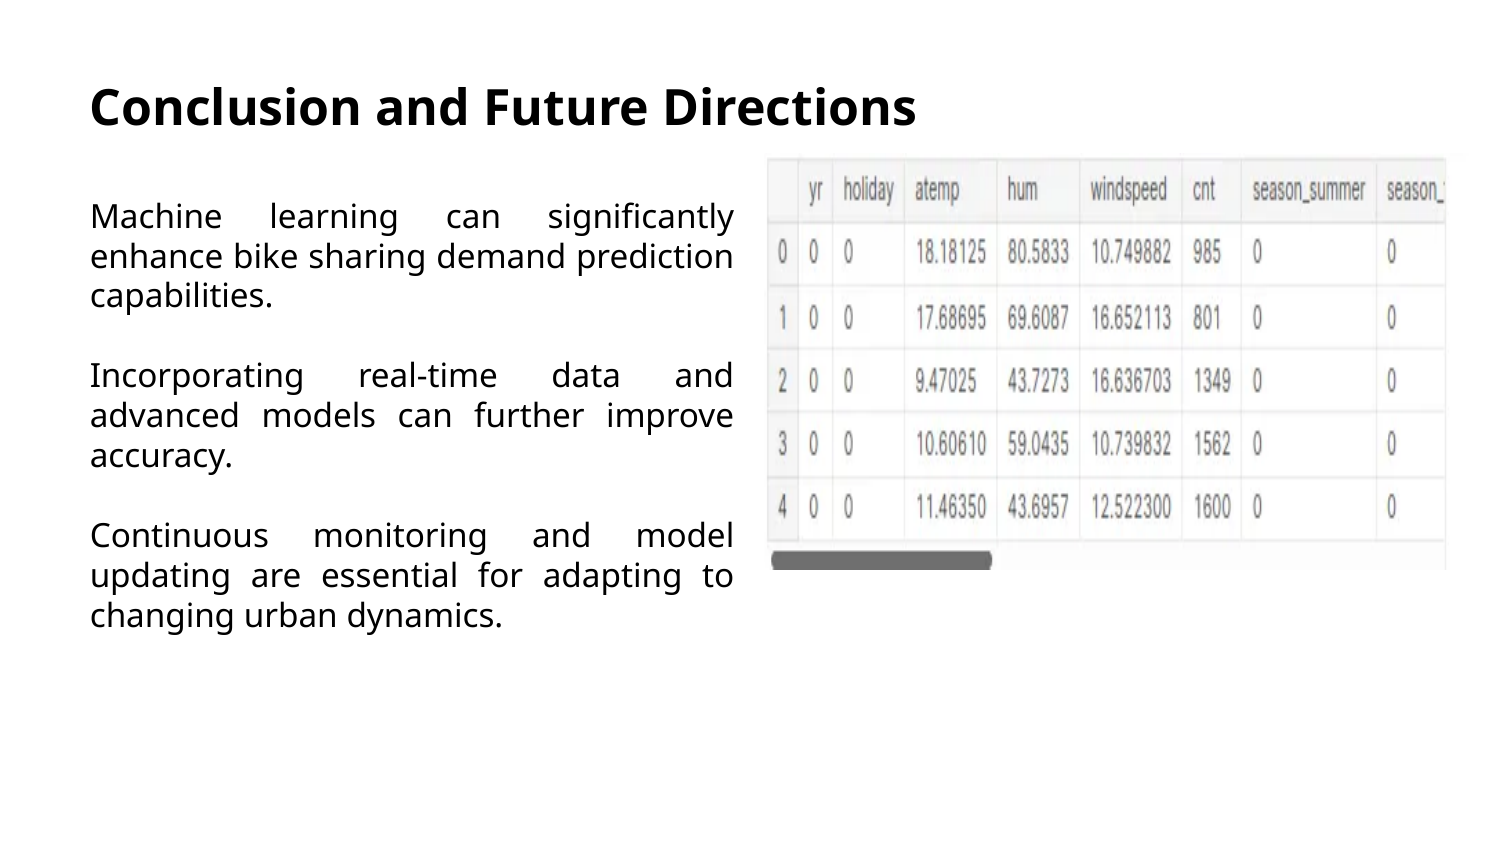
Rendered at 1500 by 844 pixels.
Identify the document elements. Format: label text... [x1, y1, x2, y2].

picture [759, 153, 1474, 570]
text_box Conclusion and Future Directions [74, 37, 1425, 173]
text_box Machine learning can significantly enhance bike sharing demand prediction capabilities. Incorporating real-time data and advanced models can further improve accuracy. Continuous monitoring and model updating are essential for adapting to changing urban dynamics. [74, 187, 750, 713]
